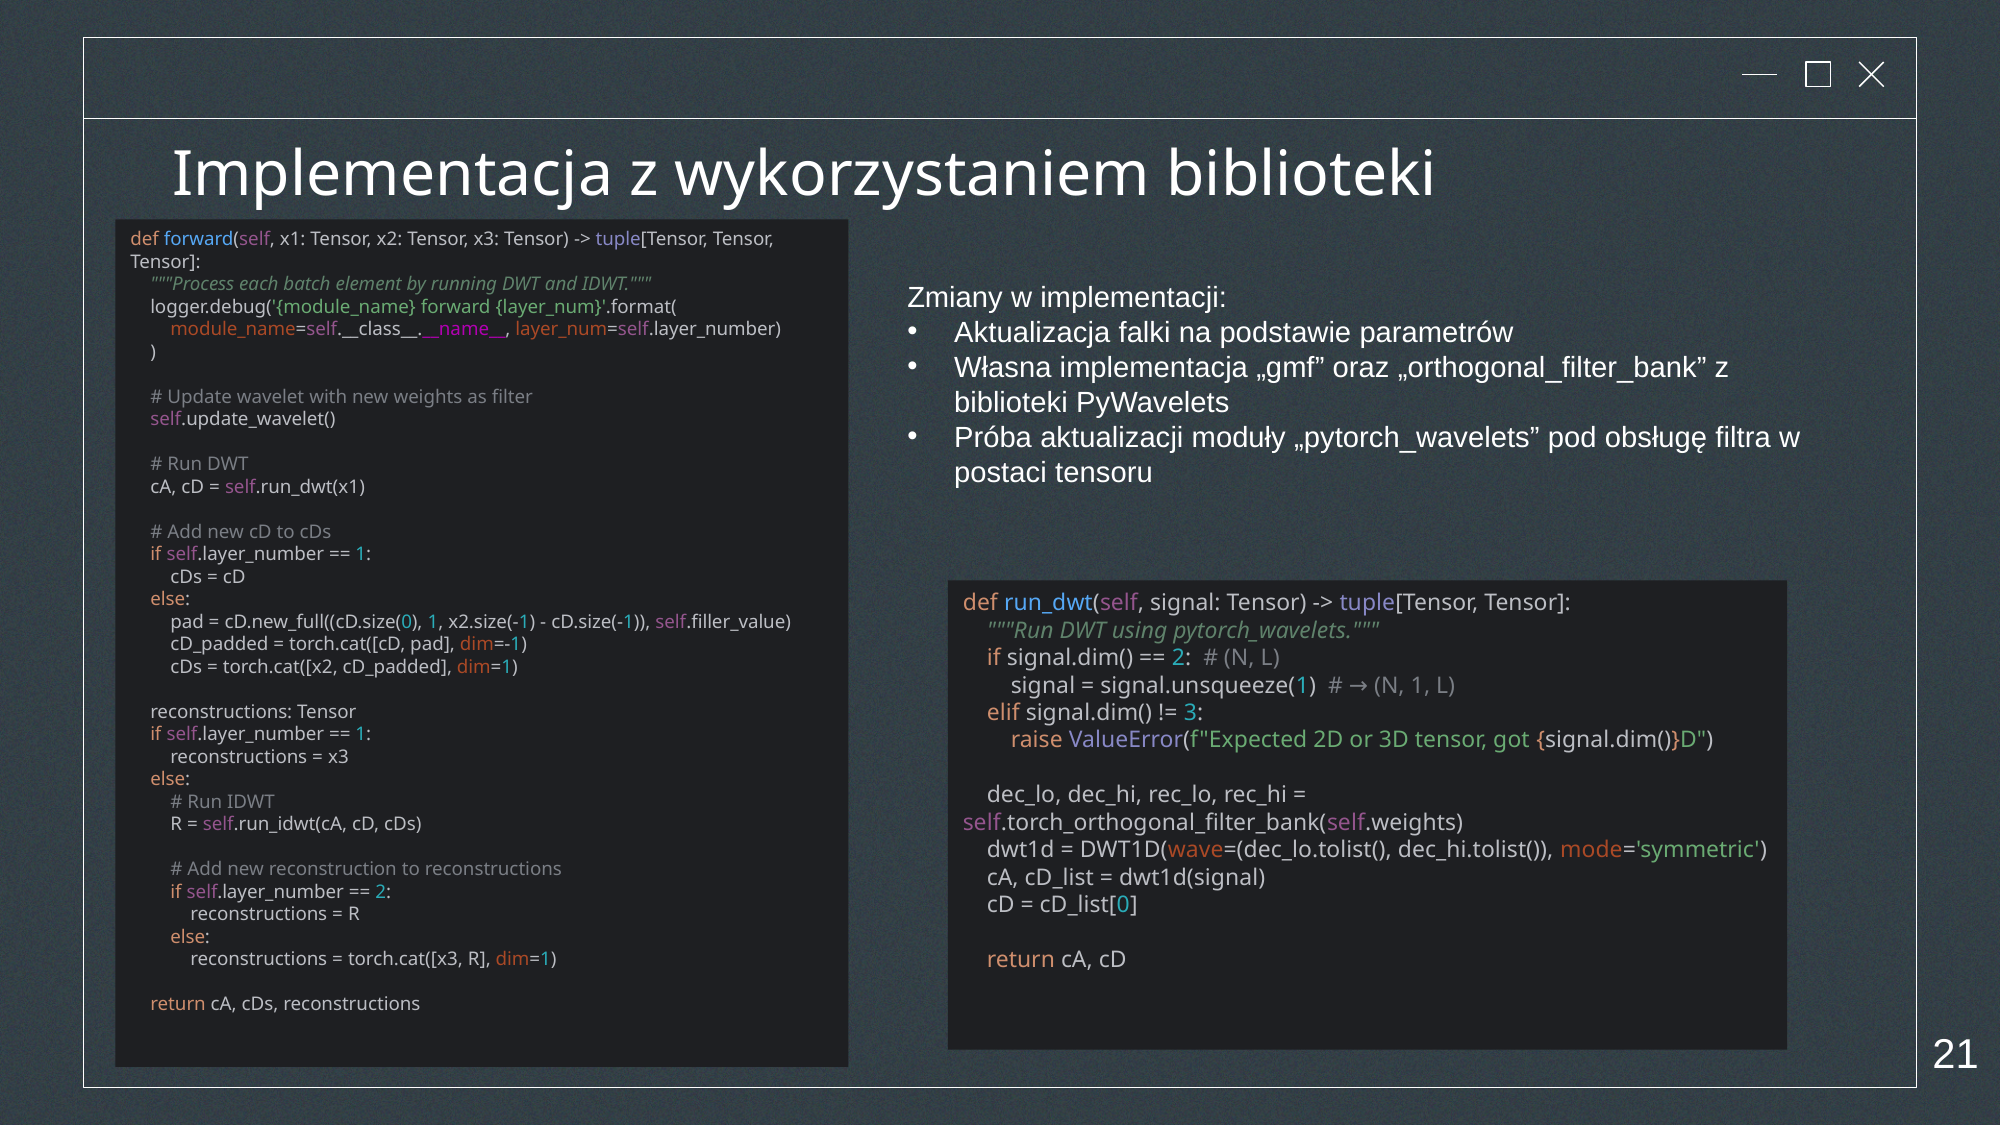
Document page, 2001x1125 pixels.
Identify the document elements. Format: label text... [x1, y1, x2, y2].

text_box def run_dwt(self, signal: Tensor) -> tuple[Tensor, Tensor]: """Run DWT using pytorch_wavelets.""" if signal.dim() == 2: # (N, L) signal = signal.unsqueeze(1) # → (N, 1, L) elif signal.dim() != 3: raise ValueError(f"Expected 2D or 3D tensor, got {signal.dim()}D") dec_lo, dec_hi, rec_lo, rec_hi = self.torch_orthogonal_filter_bank(self.weights) dwt1d = DWT1D(wave=(dec_lo.tolist(), dec_hi.tolist()), mode='symmetric') cA, cD_list = dwt1d(signal) cD = cD_list[0] return cA, cD [947, 580, 1788, 1050]
picture [84, 38, 1916, 118]
picture [0, 0, 2000, 1125]
list def forward(self, x1: Tensor, x2: Tensor, x3: Tensor) -> tuple[Tensor, Tensor, Tensor]: """Process each batch element by running DWT and IDWT.""" logger.debug('{module_name} forward {layer_num}'.format( module_name=self.__class__.__name__, layer_num=self.layer_number) ) # Update wavelet with new weights as filter self.update_wavelet() # Run DWT cA, cD = self.run_dwt(x1) # Add new cD to cDs if self.layer_number == 1: cDs = cD else: pad = cD.new_full((cD.size(0), 1, x2.size(-1) - cD.size(-1)), self.filler_value) cD_padded = torch.cat([cD, pad], dim=-1) cDs = torch.cat([x2, cD_padded], dim=1) reconstructions: Tensor if self.layer_number == 1: reconstructions = x3 else: # Run IDWT R = self.run_idwt(cA, cD, cDs) # Add new reconstruction to reconstructions if self.layer_number == 2: reconstructions = R else: reconstructions = torch.cat([x3, R], dim=1) return cA, cDs, reconstructions [115, 219, 849, 1067]
text_box 21 [1917, 1018, 2000, 1124]
title Implementacja z wykorzystaniem biblioteki „pytorch_wavelets” [157, 117, 1843, 243]
picture [84, 119, 1916, 1087]
text_box Zmiany w implementacji: Aktualizacja falki na podstawie parametrów Własna implementacja „gmf” oraz „orthogonal_filter_bank” z biblioteki PyWavelets Próba aktualizacji moduły „pytorch_wavelets” pod obsługę filtra w postaci tensoru [892, 270, 1843, 531]
